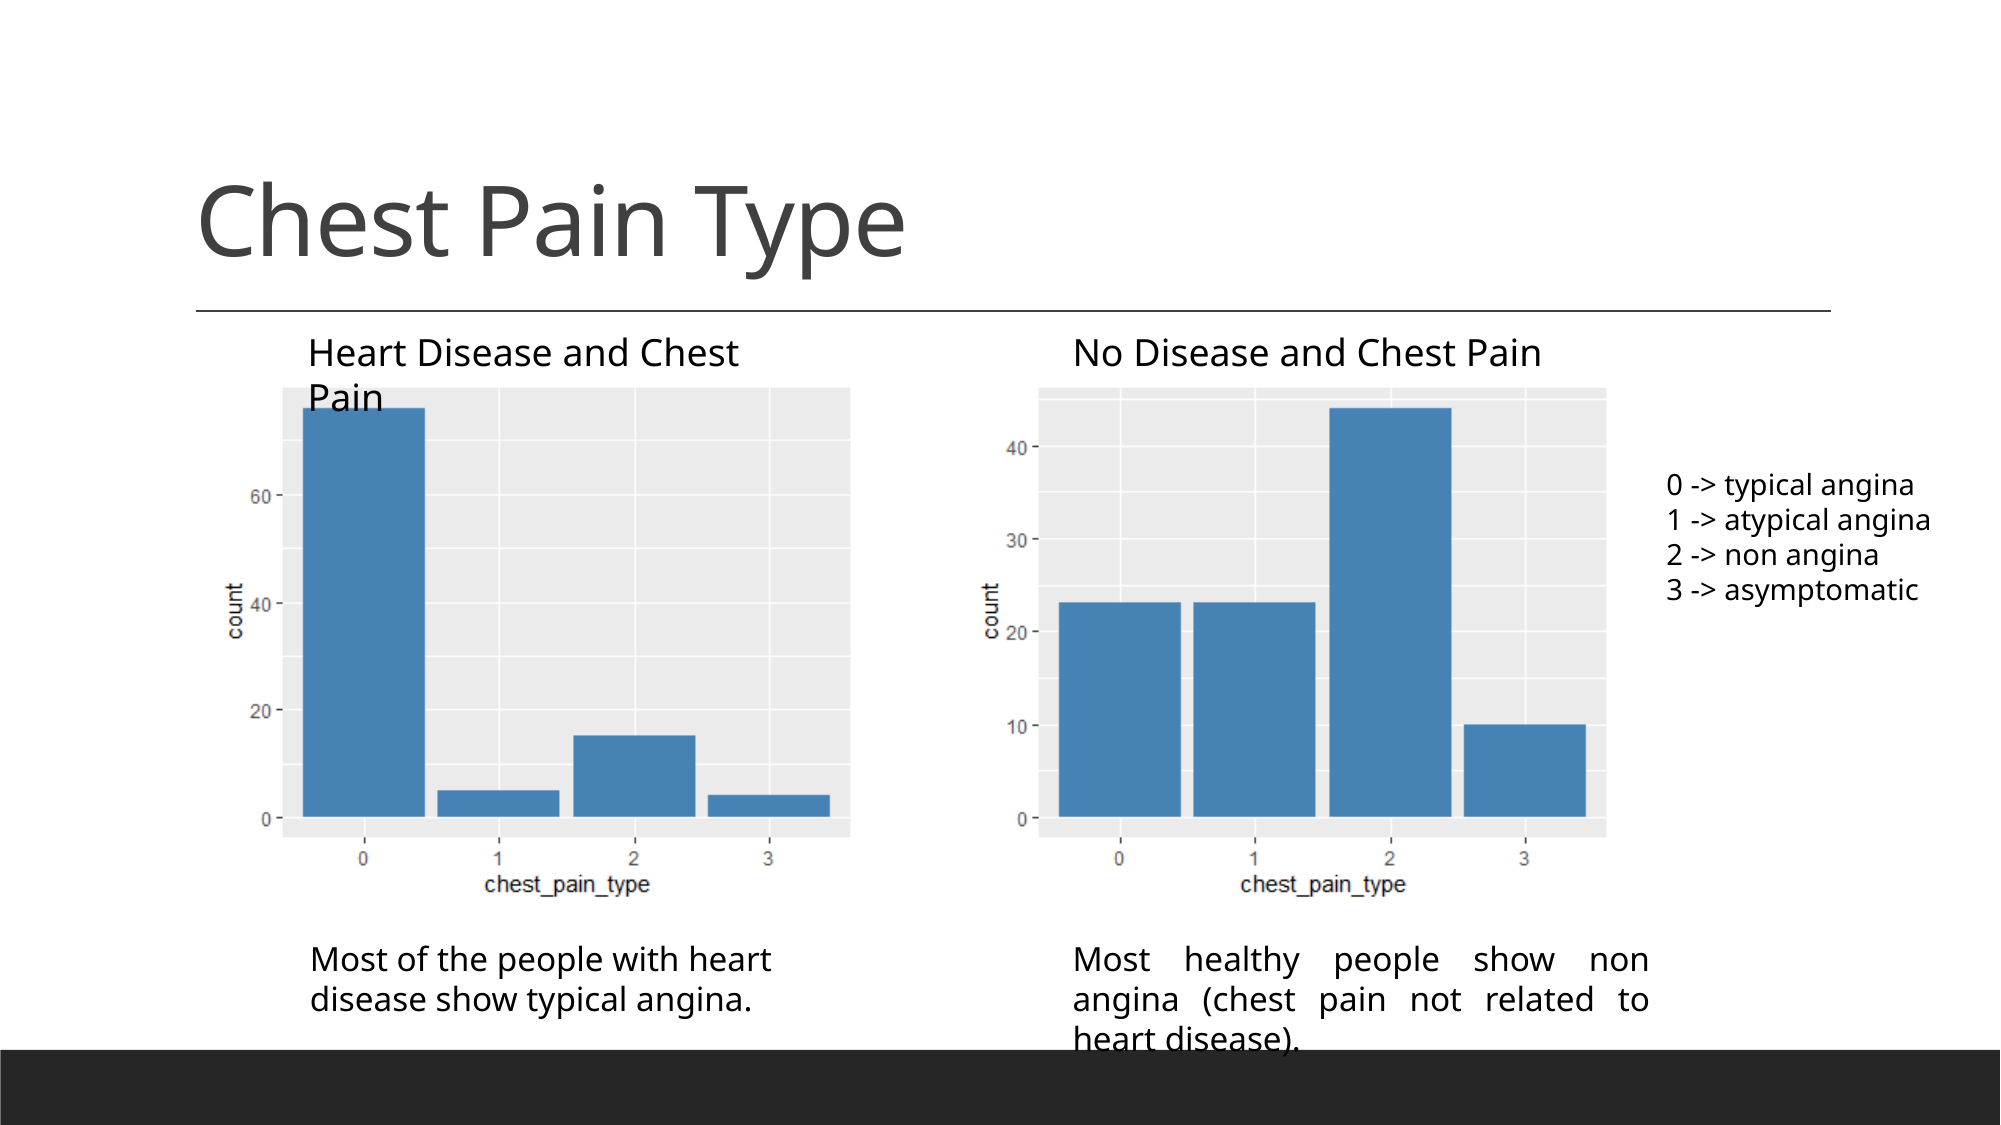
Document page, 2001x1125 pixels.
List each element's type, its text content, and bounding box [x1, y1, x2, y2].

text_box Most of the people with heart disease show typical angina. [295, 931, 877, 1026]
text_box Heart Disease and Chest Pain [292, 321, 825, 374]
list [210, 377, 864, 909]
title Chest Pain Type [180, 47, 1830, 285]
text_box 0 -> typical angina 1 -> atypical angina 2 -> non angina 3 -> asymptomatic [1651, 459, 1966, 614]
text_box No Disease and Chest Pain [1057, 321, 1613, 374]
text_box Most healthy people show non angina (chest pain not related to heart disease). [1057, 931, 1666, 1066]
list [966, 377, 1620, 909]
